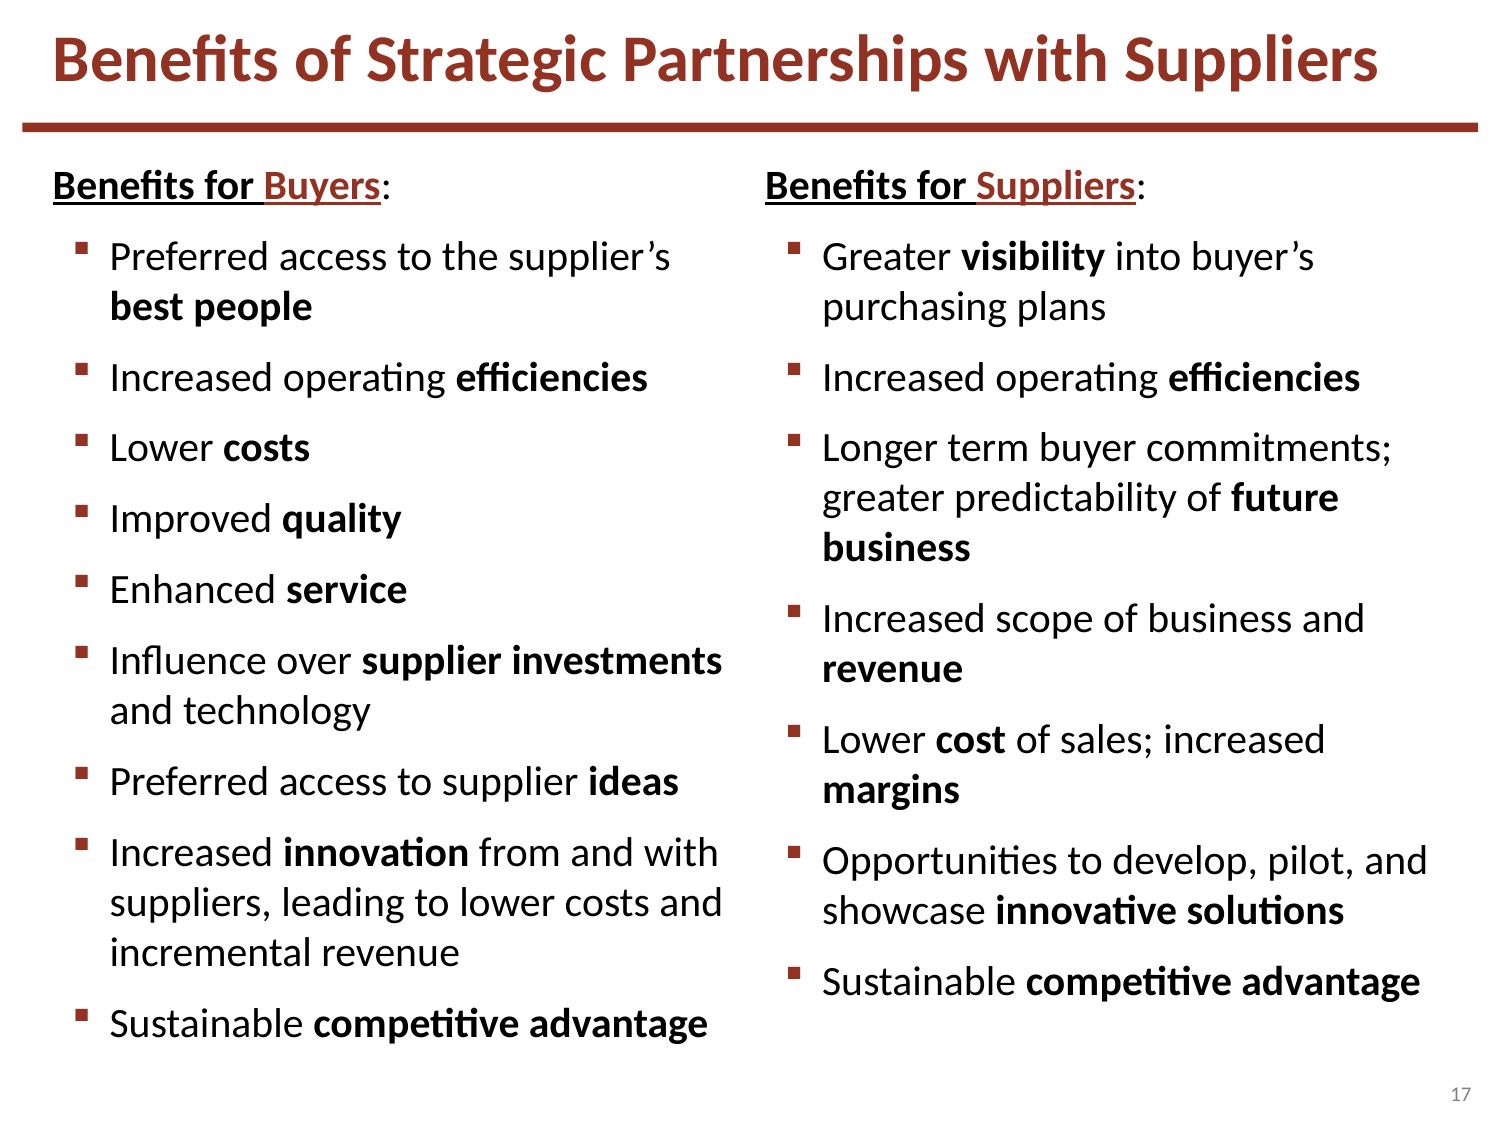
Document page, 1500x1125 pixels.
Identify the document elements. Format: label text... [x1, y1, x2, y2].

list Benefits for Buyers: Preferred access to the supplier’s best people Increased operating efficiencies Lower costs Improved quality Enhanced service Influence over supplier investments and technology Preferred access to supplier ideas Increased innovation from and with suppliers, leading to lower costs and incremental revenue Sustainable competitive advantage [37, 149, 750, 1113]
text_box Benefits for Suppliers: Greater visibility into buyer’s purchasing plans Increased operating efficiencies Longer term buyer commitments; greater predictability of future business Increased scope of business and revenue Lower cost of sales; increased margins Opportunities to develop, pilot, and showcase innovative solutions Sustainable competitive advantage [750, 149, 1463, 1113]
slide_number 17 [1450, 1079, 1483, 1108]
title Benefits of Strategic Partnerships with Suppliers [37, 24, 1423, 101]
